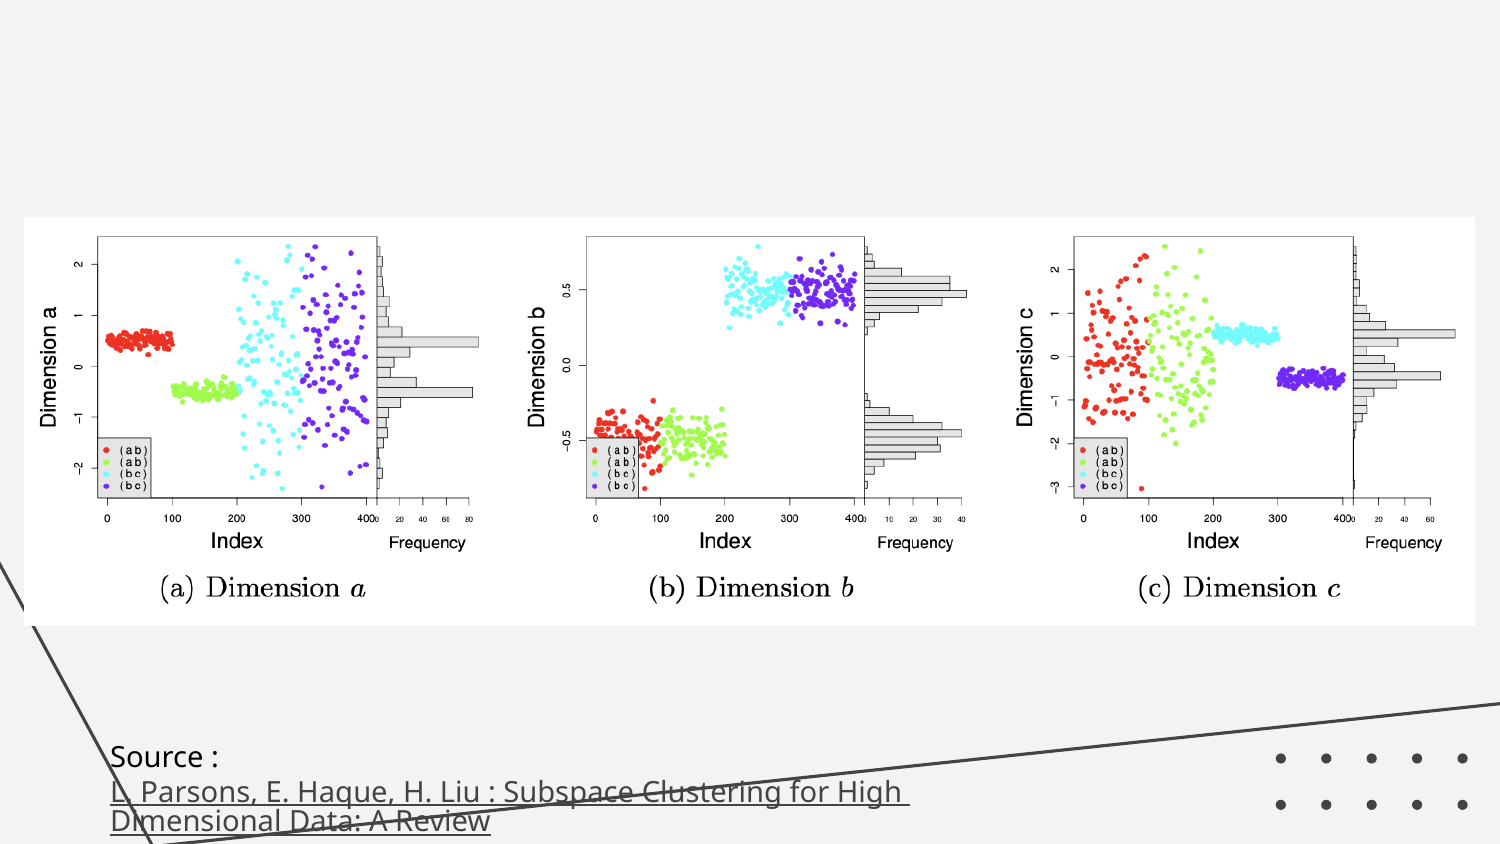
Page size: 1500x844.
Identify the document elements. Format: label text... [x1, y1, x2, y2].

text_box Source : L. Parsons, E. Haque, H. Liu : Subspace Clustering for High Dimensional Data: A Review [95, 722, 937, 767]
picture [24, 217, 1476, 627]
